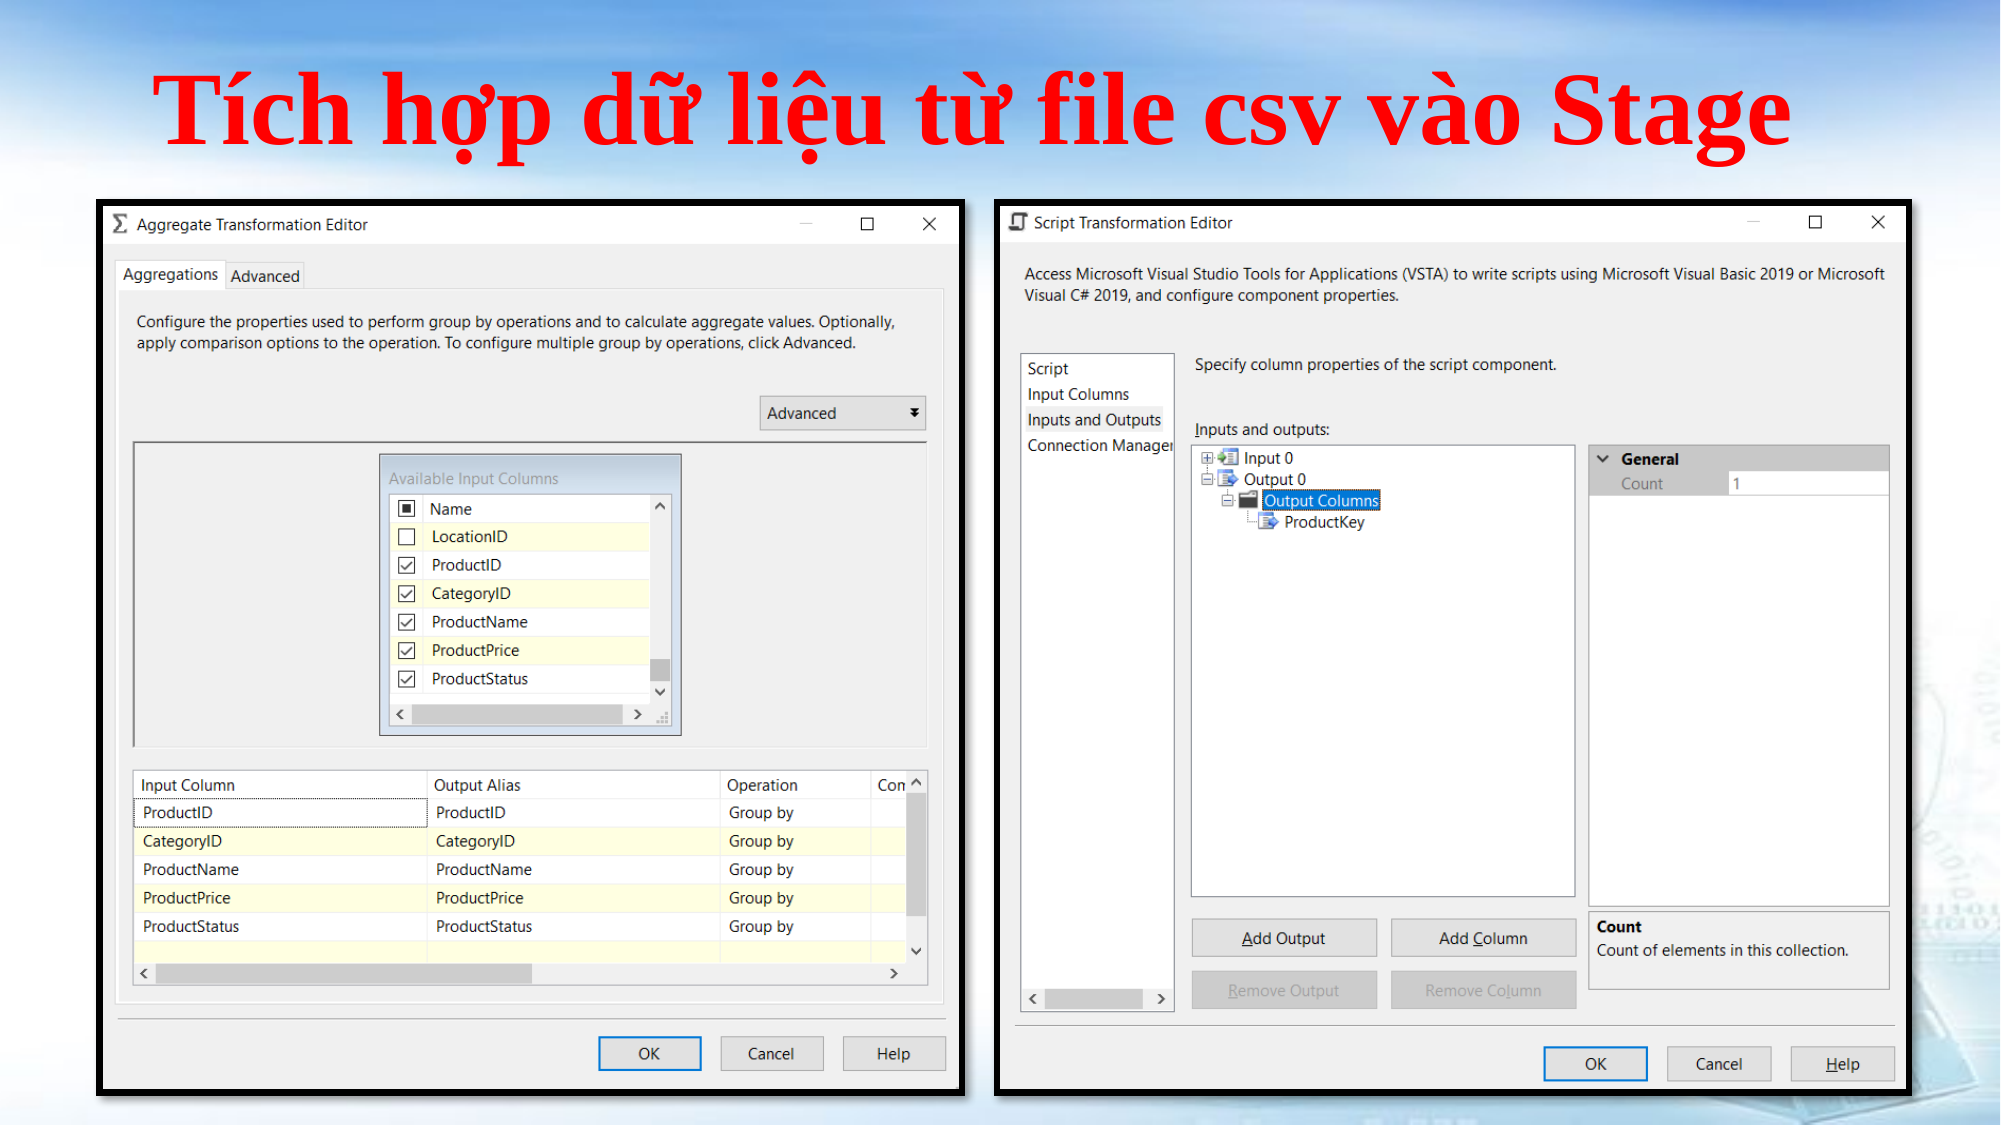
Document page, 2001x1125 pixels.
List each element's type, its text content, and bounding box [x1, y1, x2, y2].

picture [0, 0, 2001, 1125]
title Tích hợp dữ liệu từ file csv vào Stage [137, 35, 1863, 186]
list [102, 205, 960, 1090]
